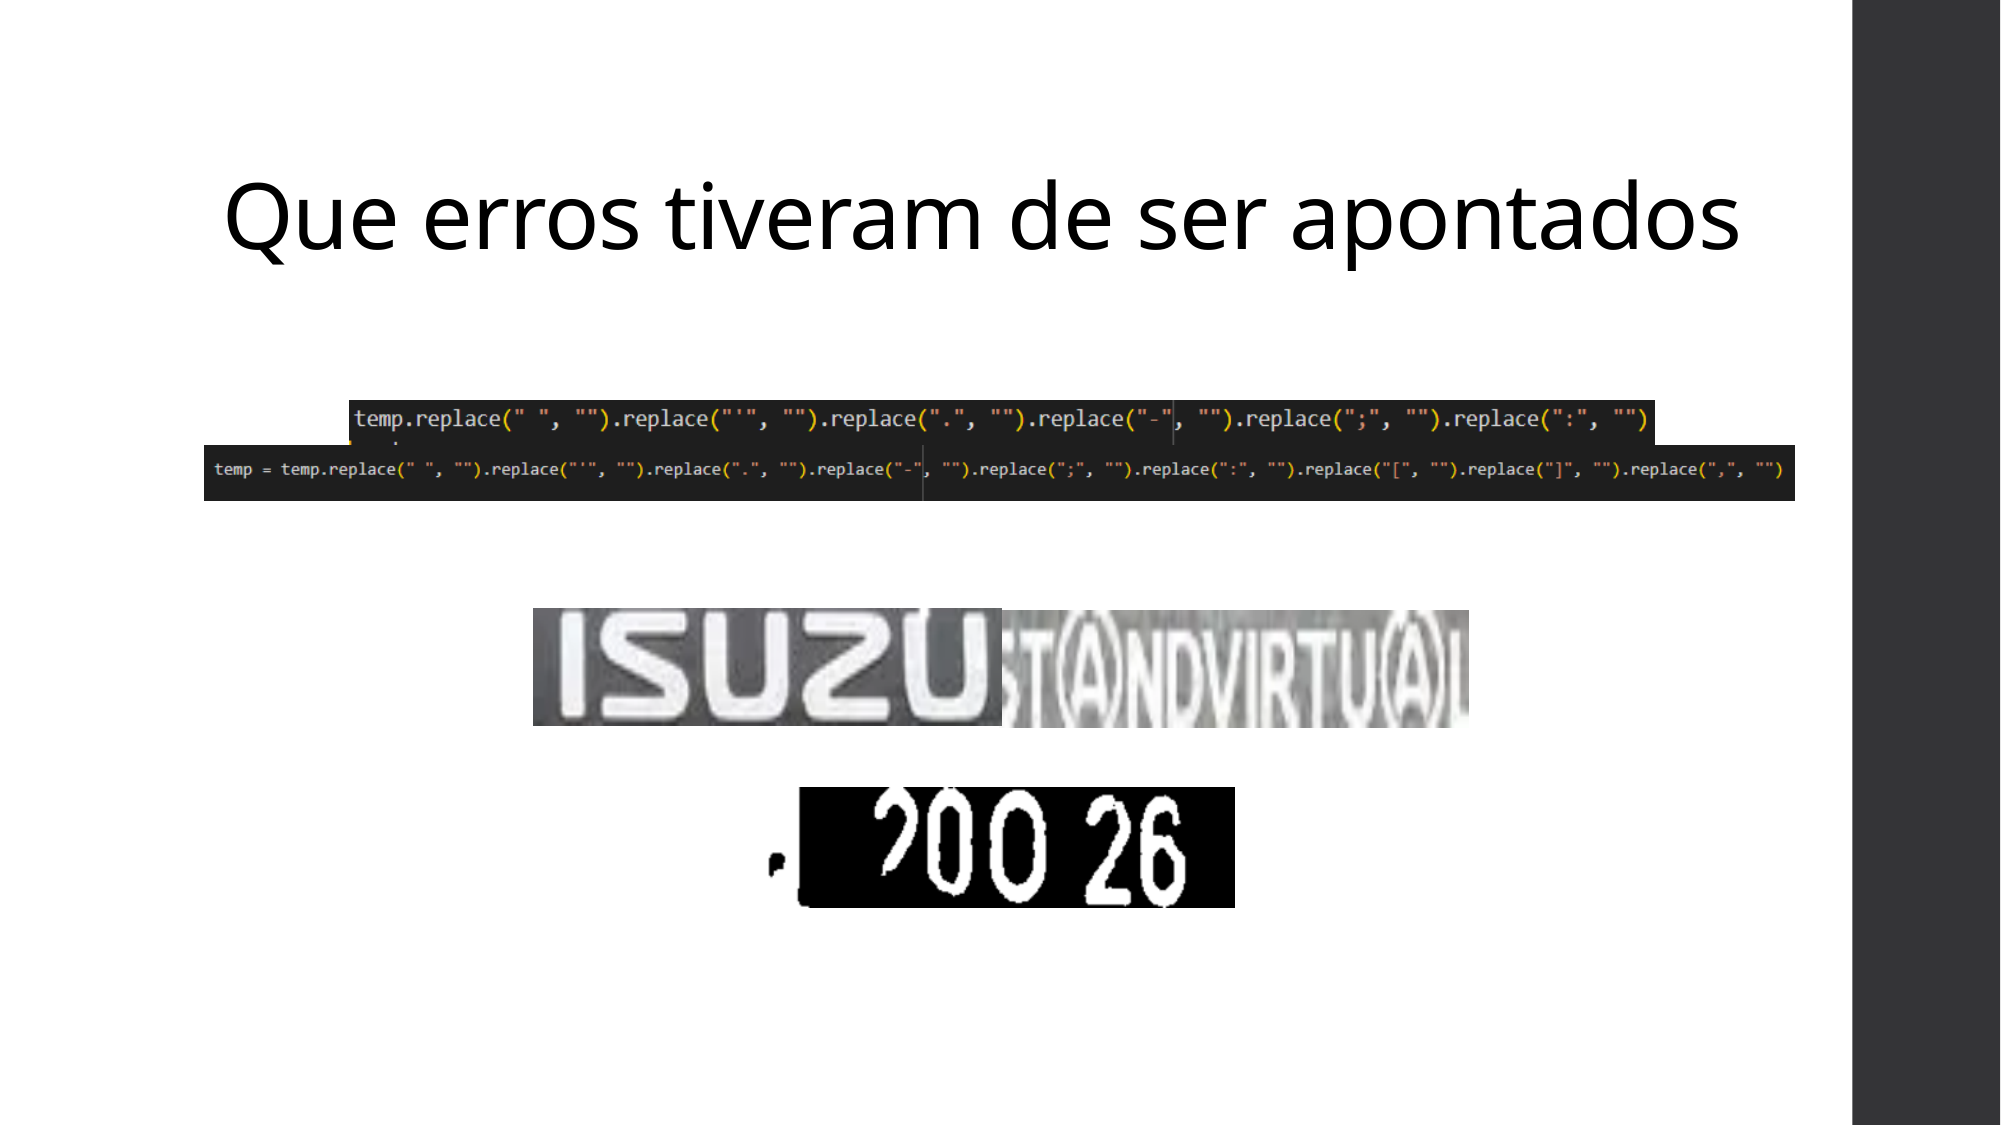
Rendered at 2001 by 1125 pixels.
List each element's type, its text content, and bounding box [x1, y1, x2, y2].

picture [532, 607, 1469, 728]
picture [765, 787, 1235, 908]
title Que erros tiveram de ser apontados [206, 60, 1797, 278]
picture [204, 400, 1796, 502]
